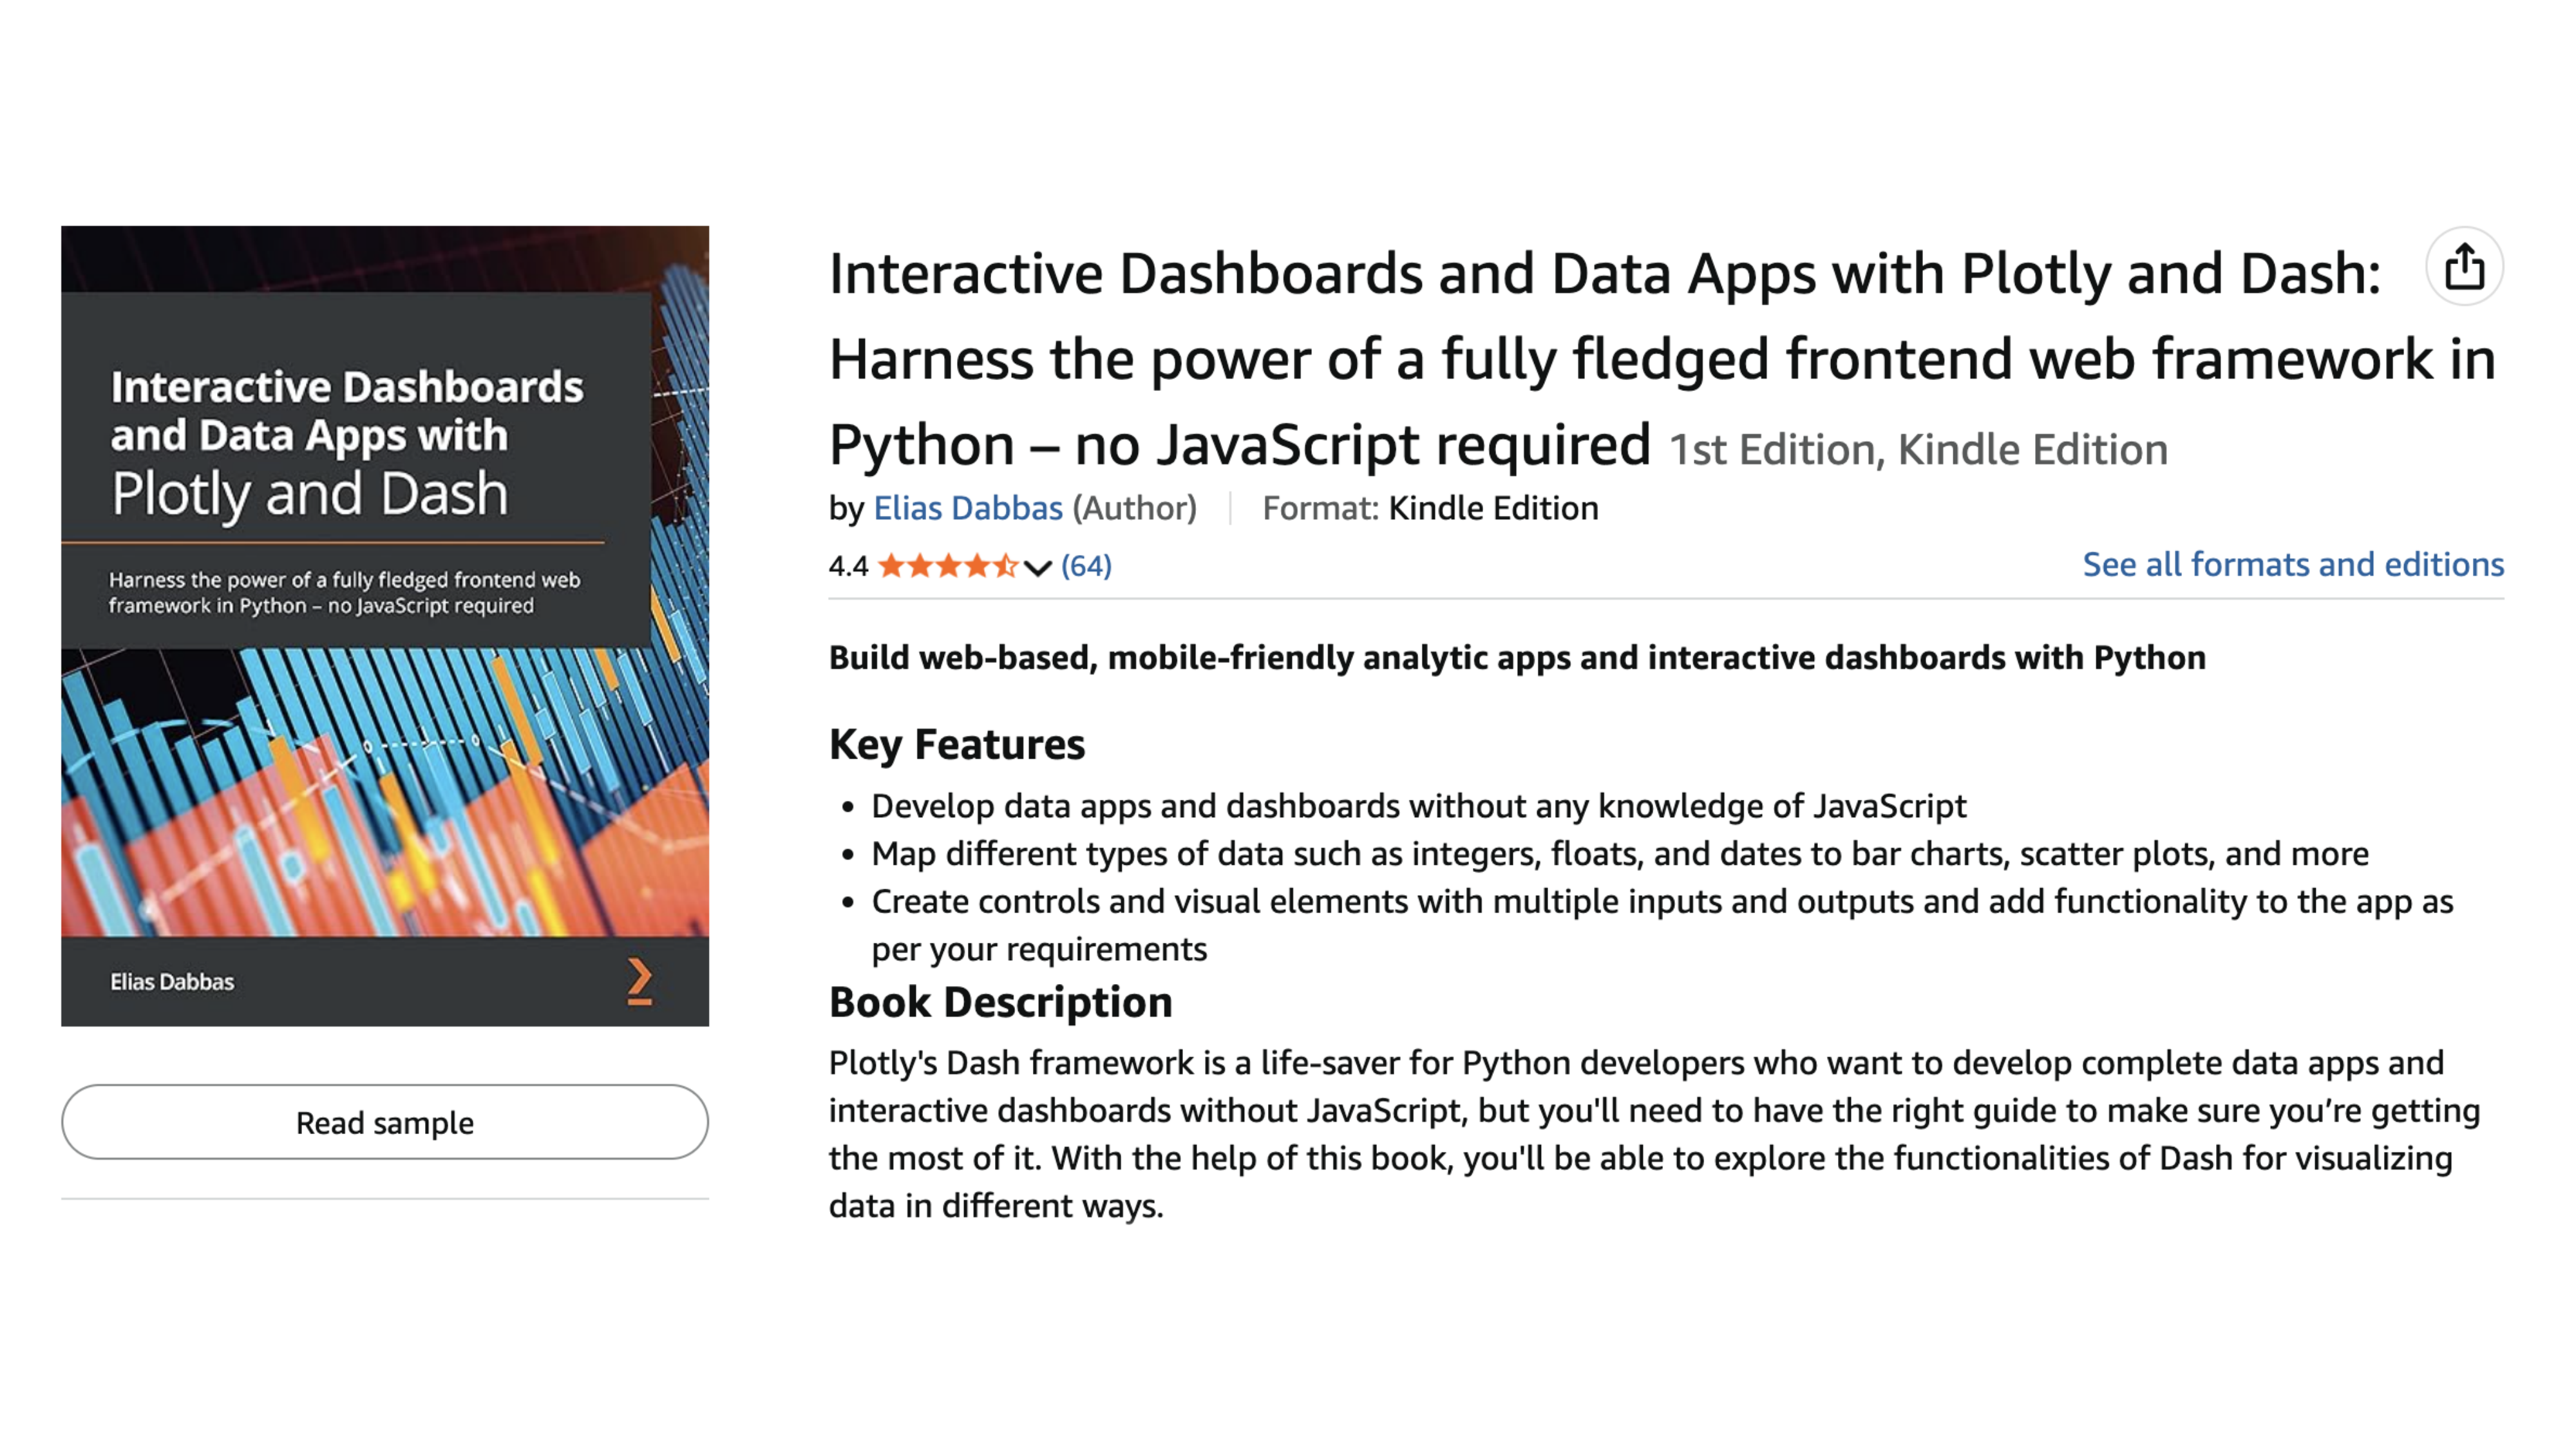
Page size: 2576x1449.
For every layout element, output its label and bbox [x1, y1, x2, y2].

picture [53, 216, 2523, 1233]
